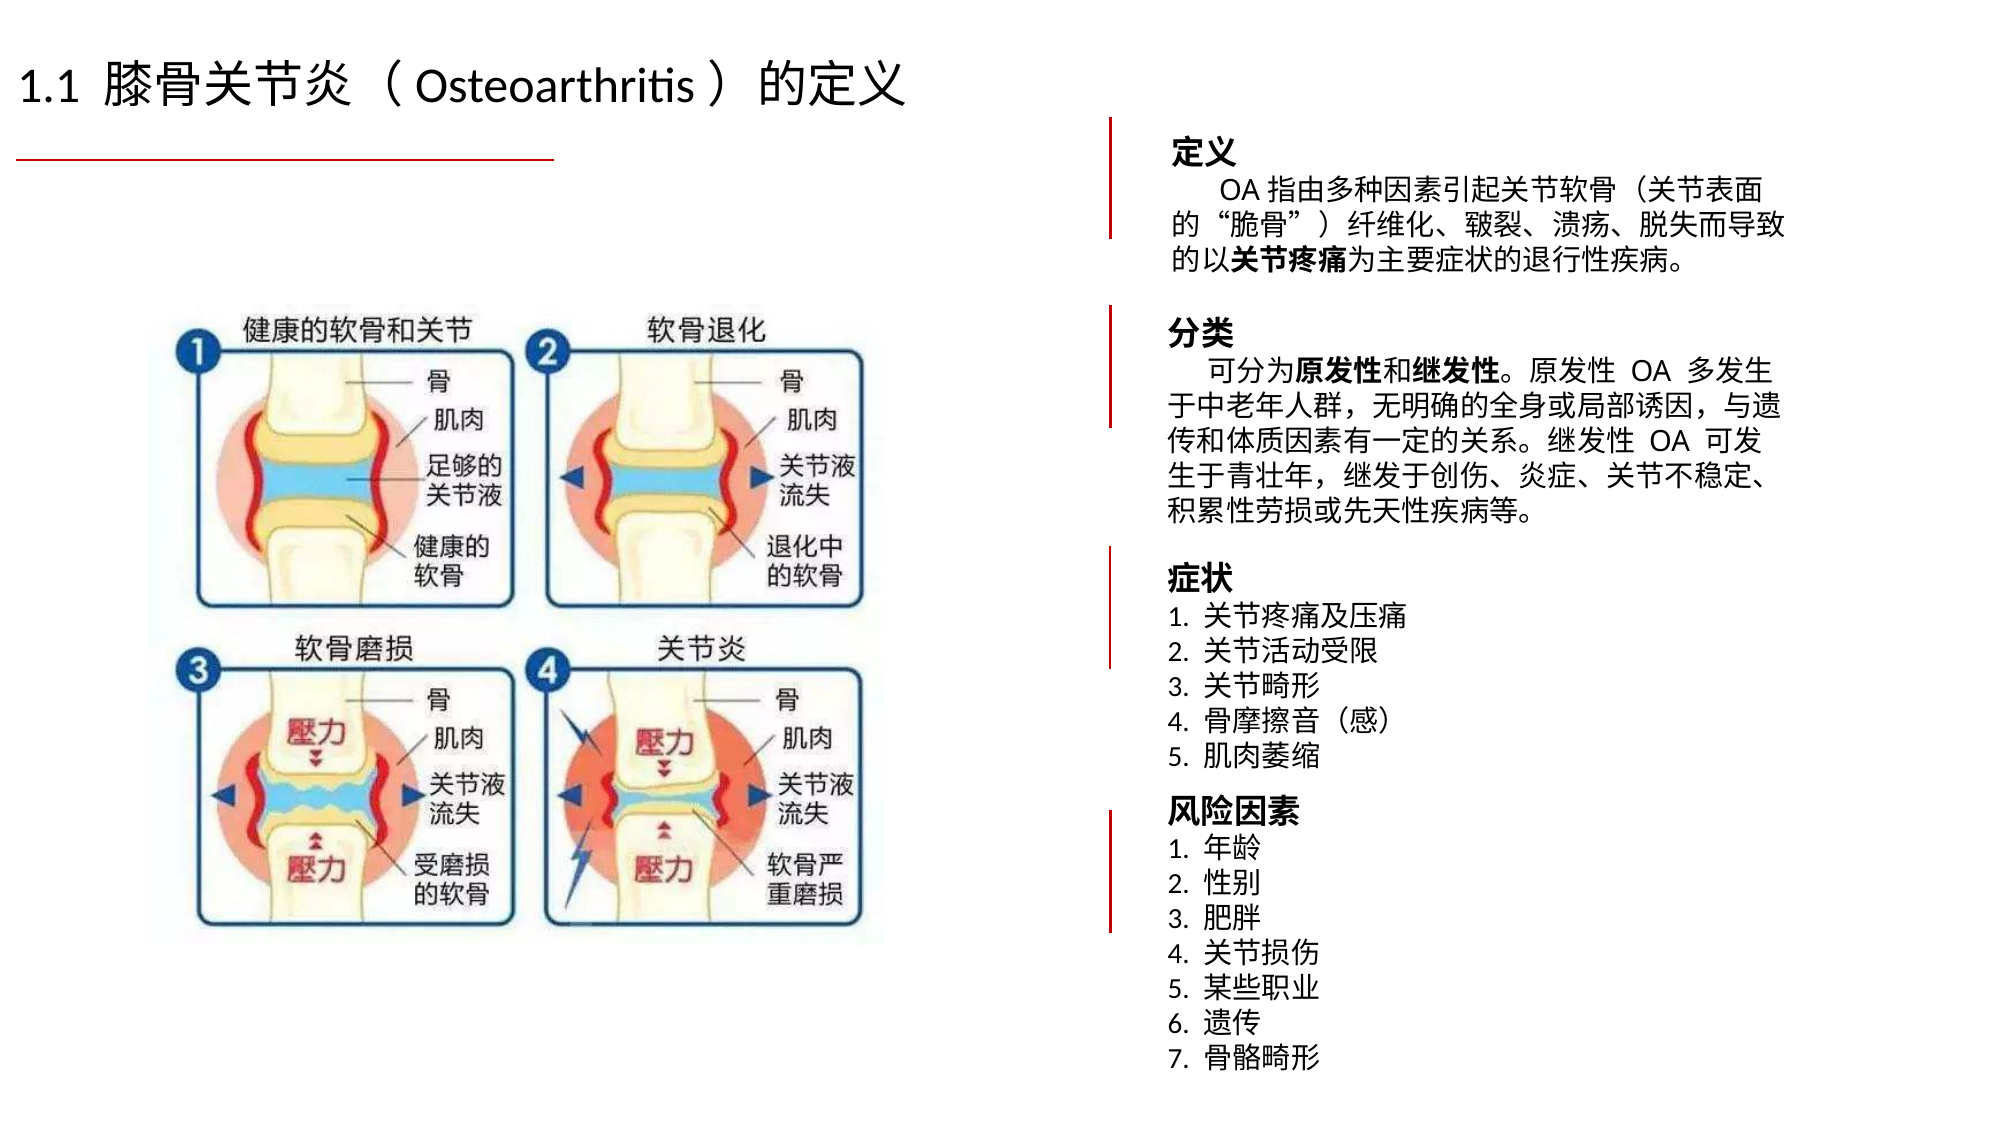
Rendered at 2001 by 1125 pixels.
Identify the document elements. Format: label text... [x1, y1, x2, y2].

text_box 1.1 膝骨关节炎（Osteoarthritis）的定义 [2, 27, 1015, 120]
text_box 症状 1. 关节疼痛及压痛 2. 关节活动受限 3. 关节畸形 4. 骨摩擦音（感） 5. 肌肉萎缩 [1152, 510, 1483, 780]
text_box 定义 OA指由多种因素引起关节软骨（关节表面的“脆骨”）纤维化、皲裂、溃疡、脱失而导致的以关节疼痛为主要症状的退行性疾病。 [1157, 83, 1803, 284]
picture [148, 304, 885, 945]
text_box 风险因素 1. 年龄 2. 性别 3. 肥胖 4. 关节损伤 5. 某些职业 6. 遗传 7. 骨骼畸形 [1152, 782, 1444, 1082]
text_box 分类 可分为原发性和继发性。原发性 OA 多发生于中老年人群，无明确的全身或局部诱因，与遗传和体质因素有一定的关系。继发性 OA 可发生于青壮年，继发于创伤、炎症、关节不稳定、积累性劳损或先天性疾病等。 [1152, 304, 1799, 535]
